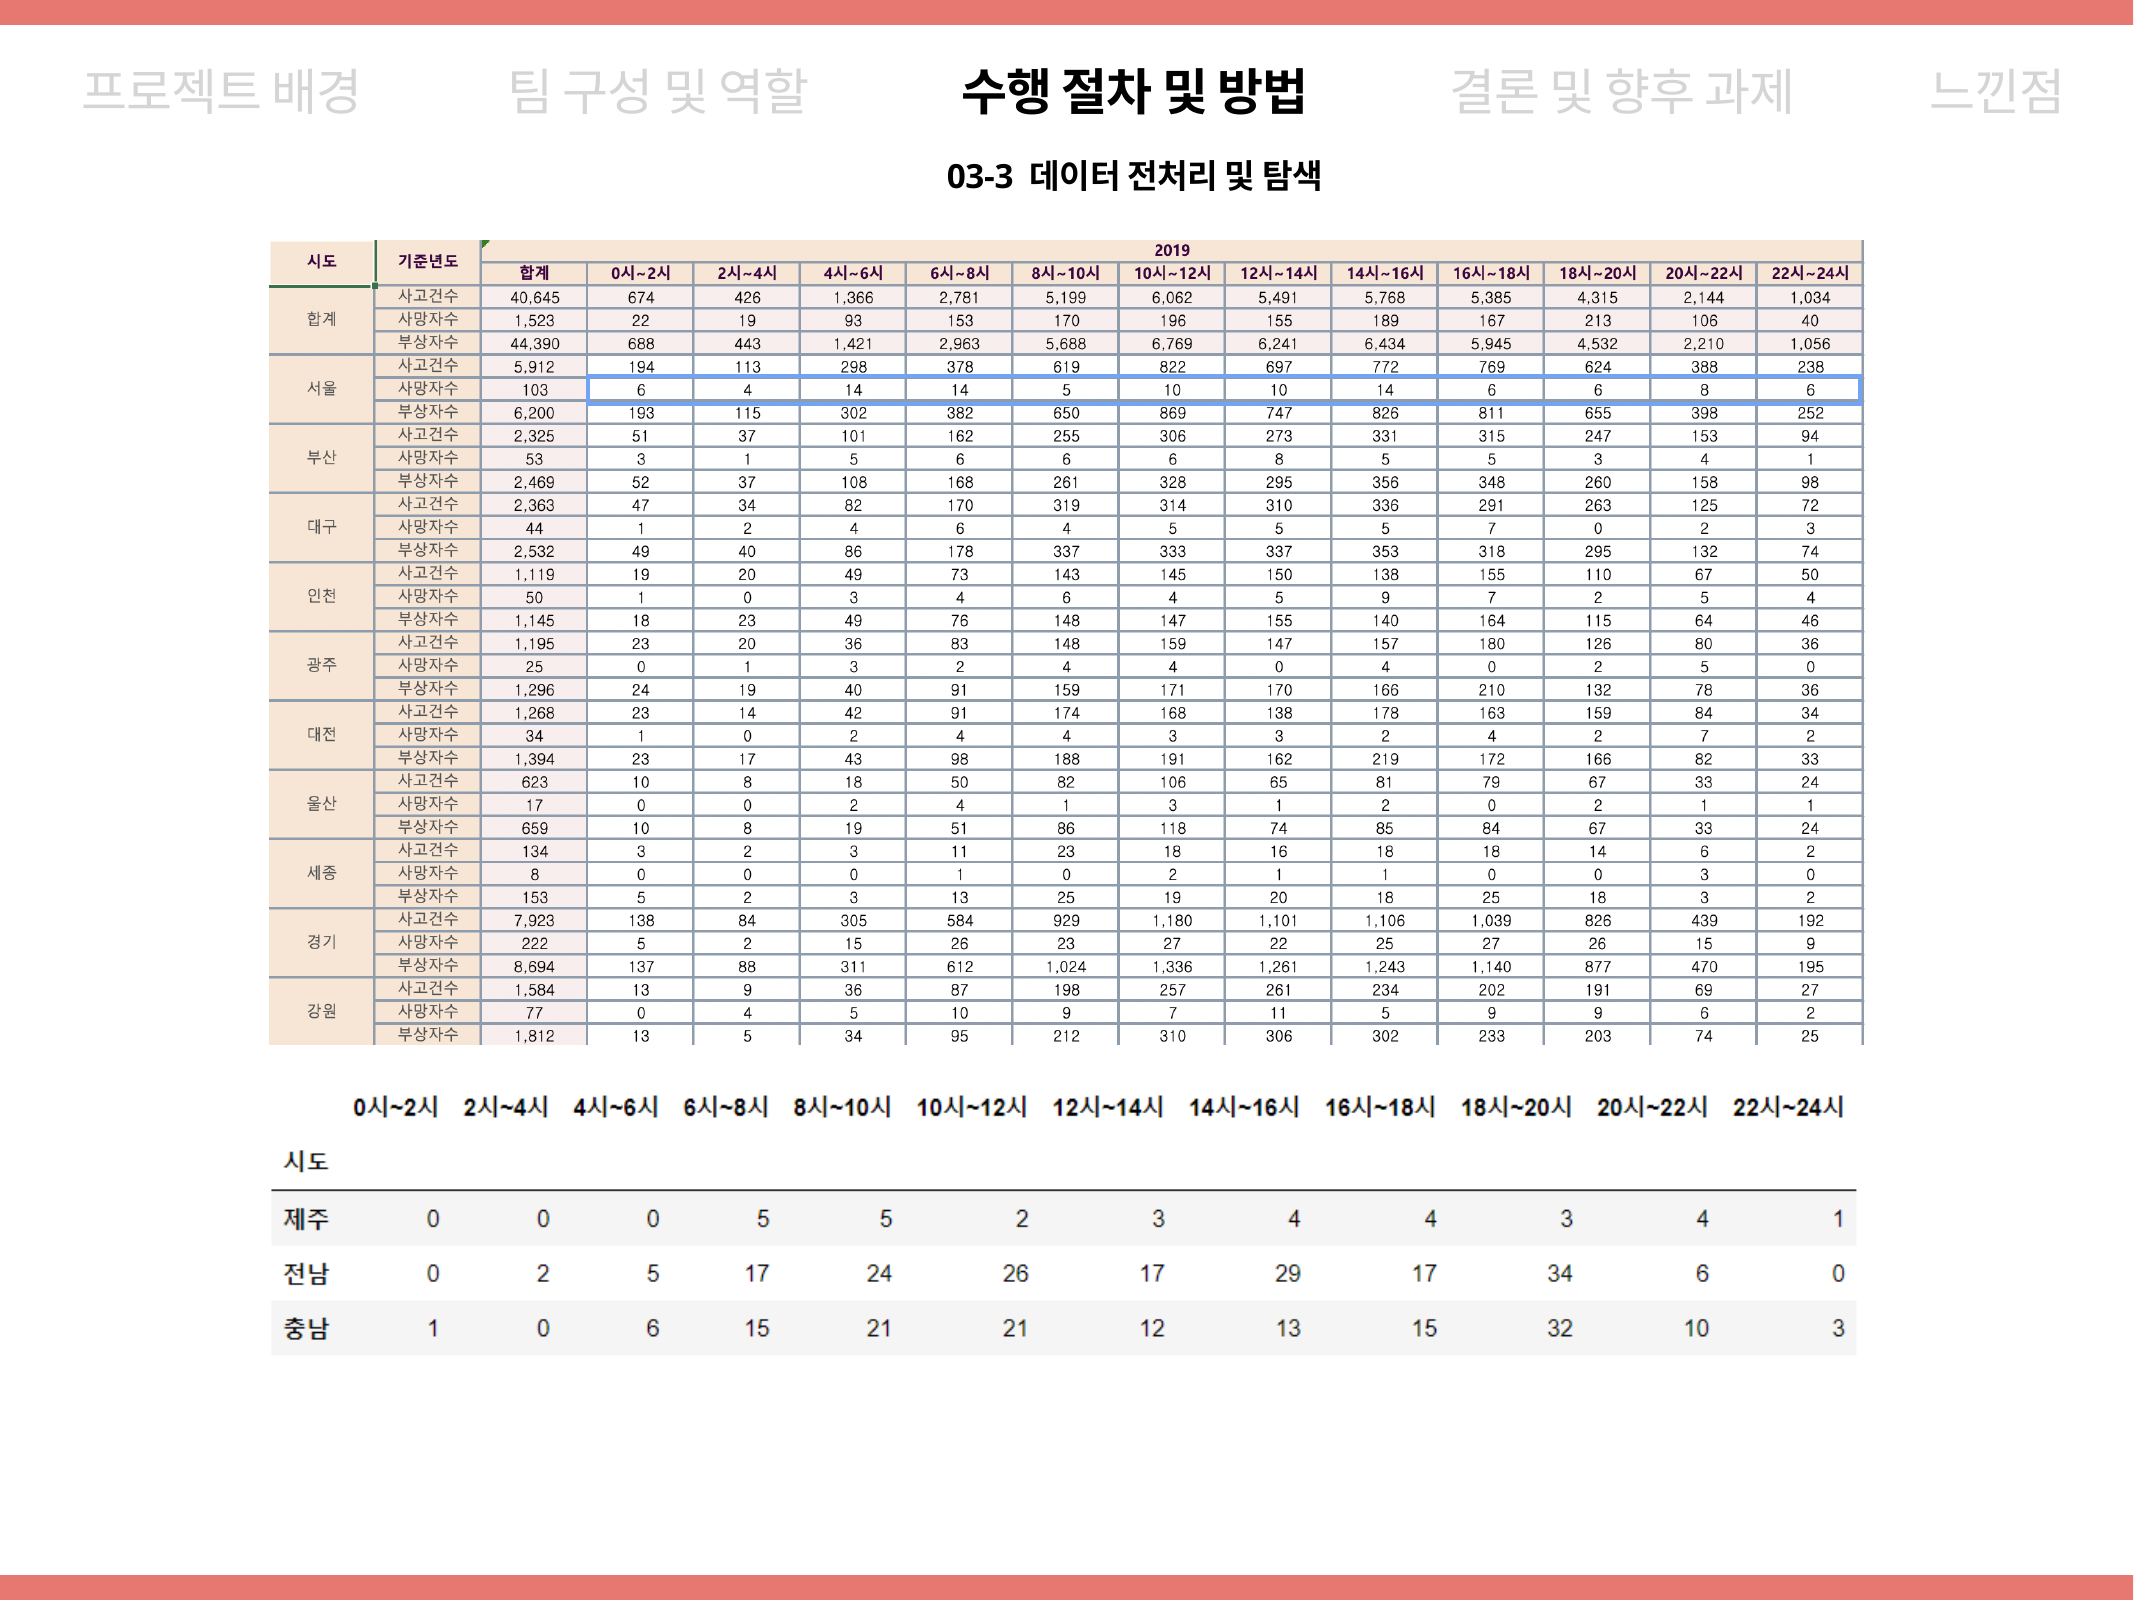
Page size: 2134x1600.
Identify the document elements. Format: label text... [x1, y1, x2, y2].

picture [267, 1088, 1866, 1368]
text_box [269, 240, 1865, 1045]
text_box 팀 구성 및 역할 [427, 59, 892, 130]
text_box [0, 1575, 2134, 1600]
text_box 프로젝트 배경 [17, 59, 427, 130]
text_box [0, 0, 2134, 25]
text_box 느낀점 [1839, 59, 2134, 130]
text_box 03-3 데이터 전처리 및 탐색 [938, 147, 1332, 204]
text_box 결론 및 향후 과제 [1379, 59, 1839, 130]
text_box 수행 절차 및 방법 [892, 59, 1378, 130]
